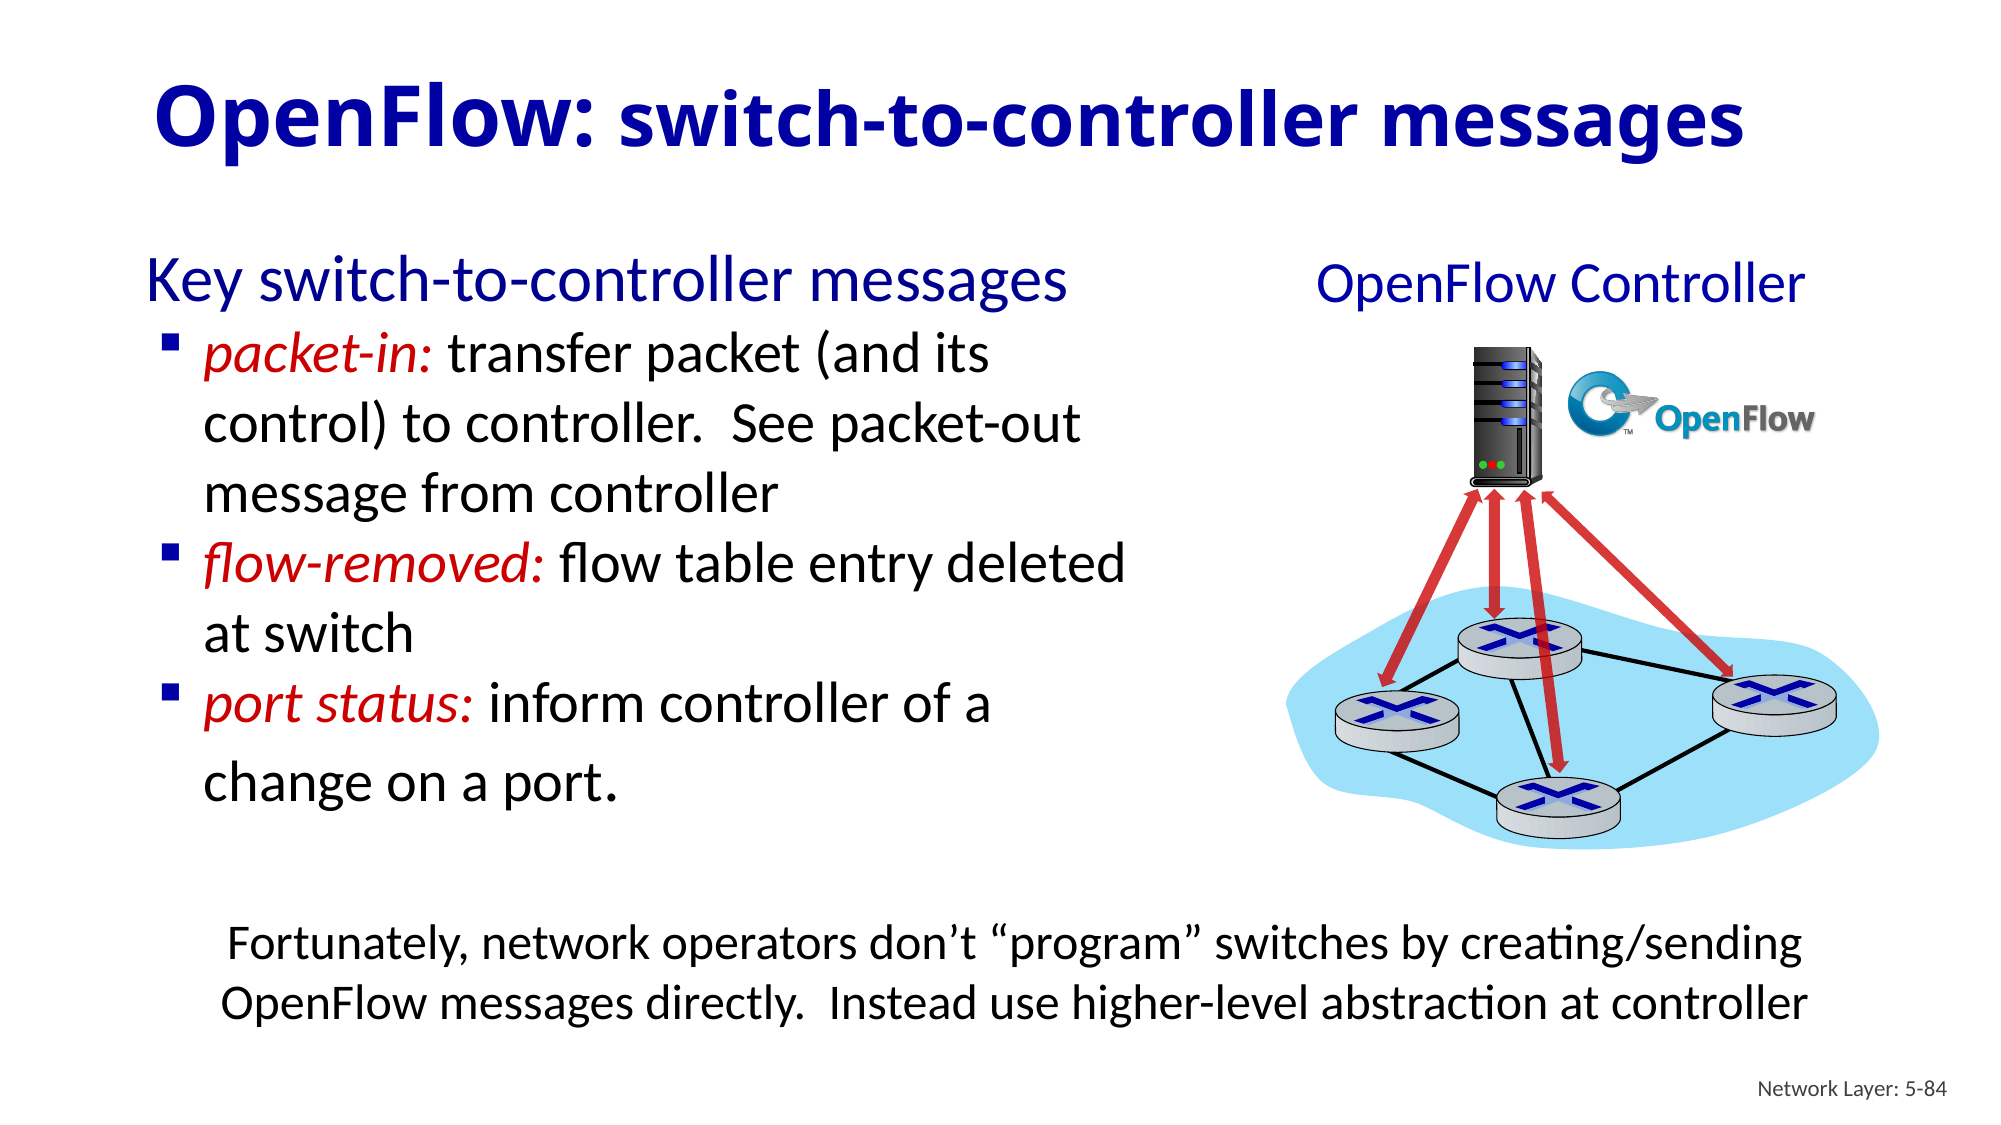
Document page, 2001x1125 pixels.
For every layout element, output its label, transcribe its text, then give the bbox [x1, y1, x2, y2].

title OpenFlow: switch-to-controller messages [137, 45, 1863, 193]
text_box Fortunately, network operators don’t “program” switches by creating/sending OpenFlow messages directly. Instead use higher-level abstraction at controller [160, 901, 1870, 1082]
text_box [1285, 237, 1880, 850]
text_box Key switch-to-controller messages packet-in: transfer packet (and its control) to controller. See packet-out message from controller flow-removed: flow table entry deleted at switch port status: inform controller of a change on a port. [132, 227, 1190, 822]
slide_number Network Layer: 5-84 [1512, 1056, 1963, 1117]
